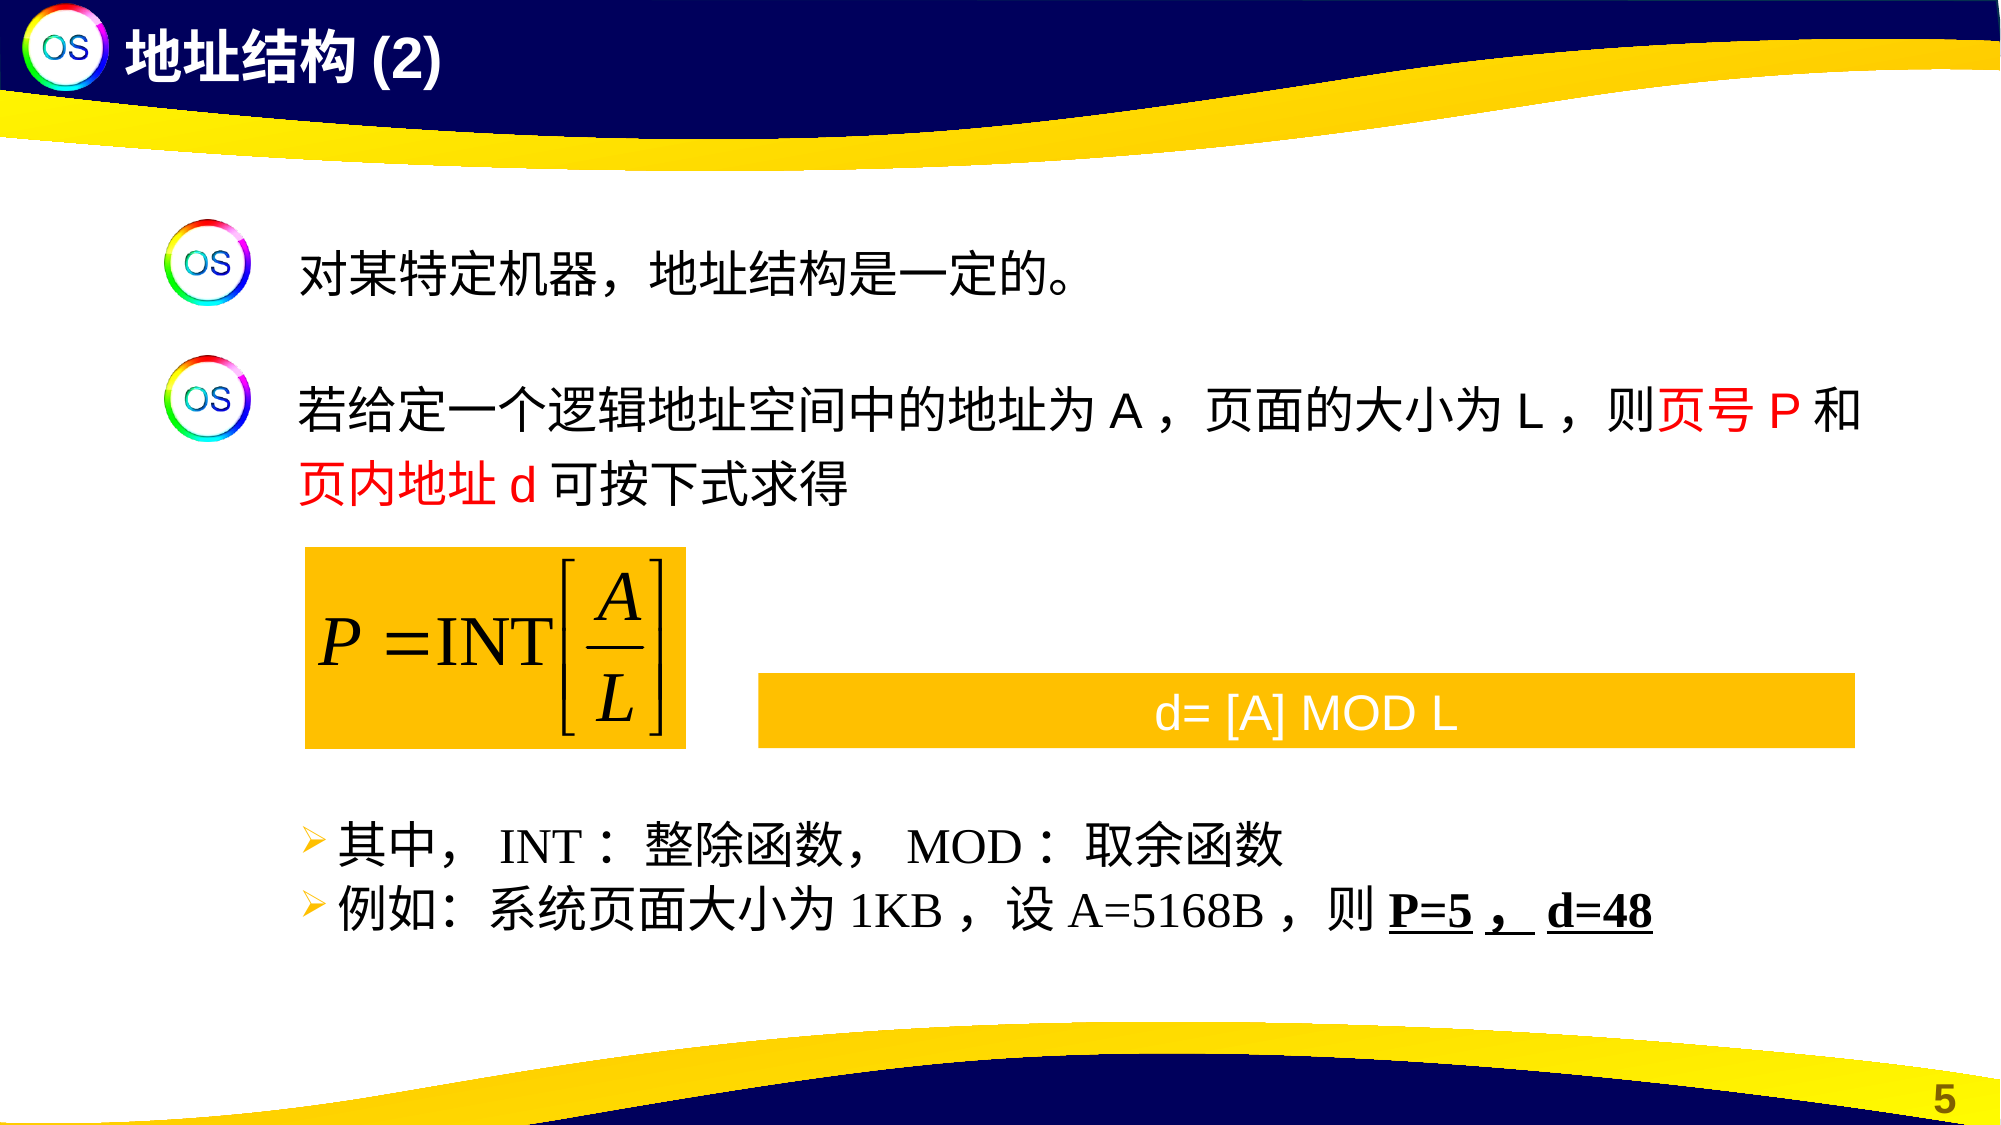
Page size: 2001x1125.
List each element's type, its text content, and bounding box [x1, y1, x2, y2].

text_box 其中，INT：整除函数，MOD：取余函数 例如：系统页面大小为1KB，设A=5168B，则P=5，d=48 [284, 813, 1855, 981]
text_box 地址结构(2) [109, 12, 1263, 98]
text_box d= [A] MOD L [758, 673, 1855, 749]
picture [22, 3, 109, 91]
text_box 若给定一个逻辑地址空间中的地址为A，页面的大小为L，则页号P和页内地址d可按下式求得 [251, 357, 1881, 442]
picture [164, 219, 251, 306]
text_box 对某特定机器，地址结构是一定的。 [251, 221, 1641, 306]
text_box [305, 546, 687, 749]
picture [164, 355, 251, 442]
